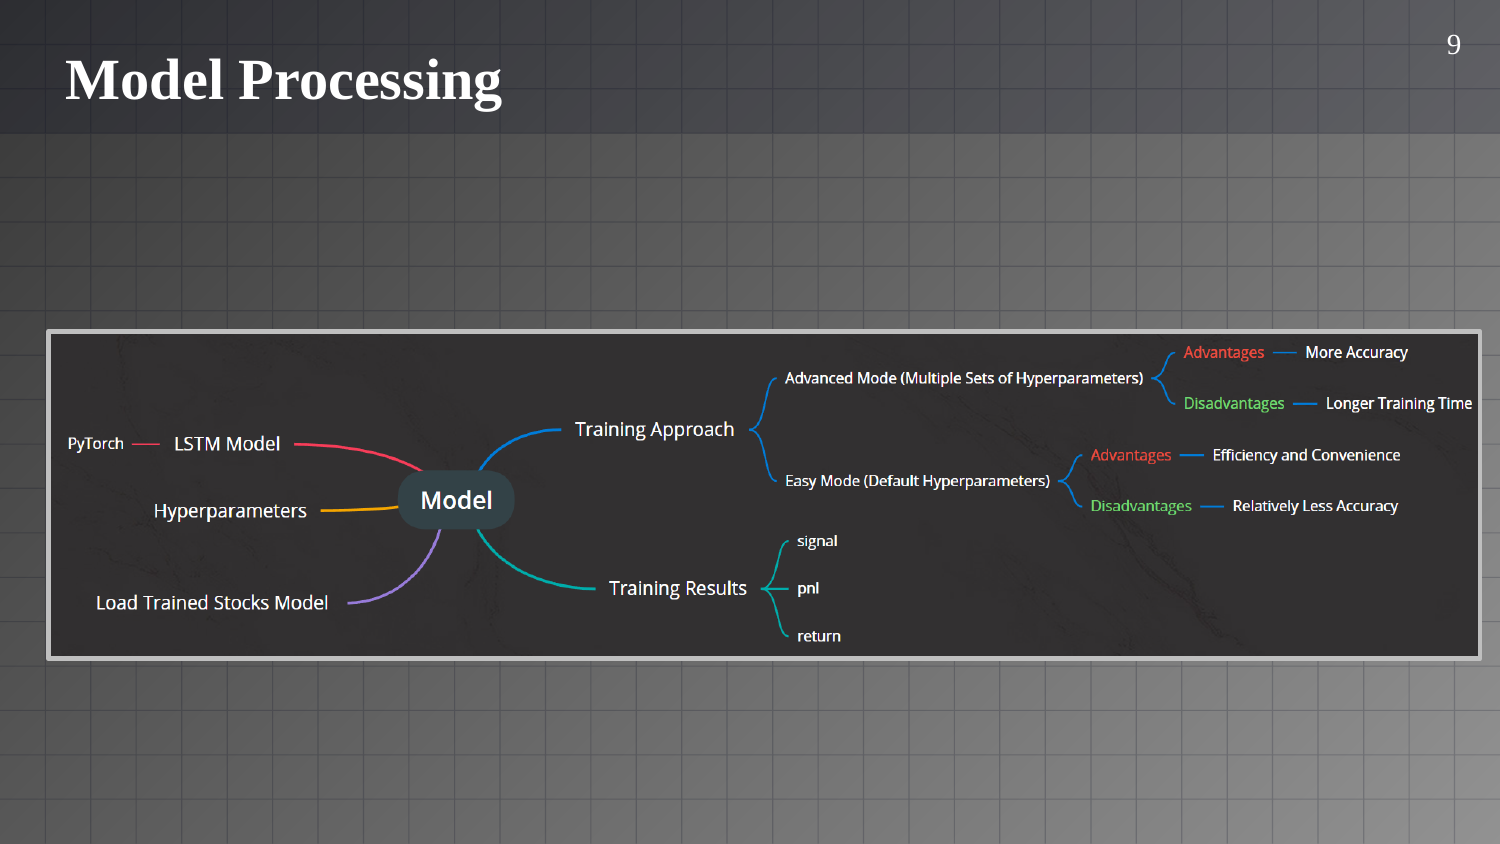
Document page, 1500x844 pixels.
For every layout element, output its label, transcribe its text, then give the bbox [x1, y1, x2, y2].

picture [50, 333, 1478, 657]
slide_number 9 [1408, 0, 1500, 88]
title Model Processing [50, 8, 1312, 127]
